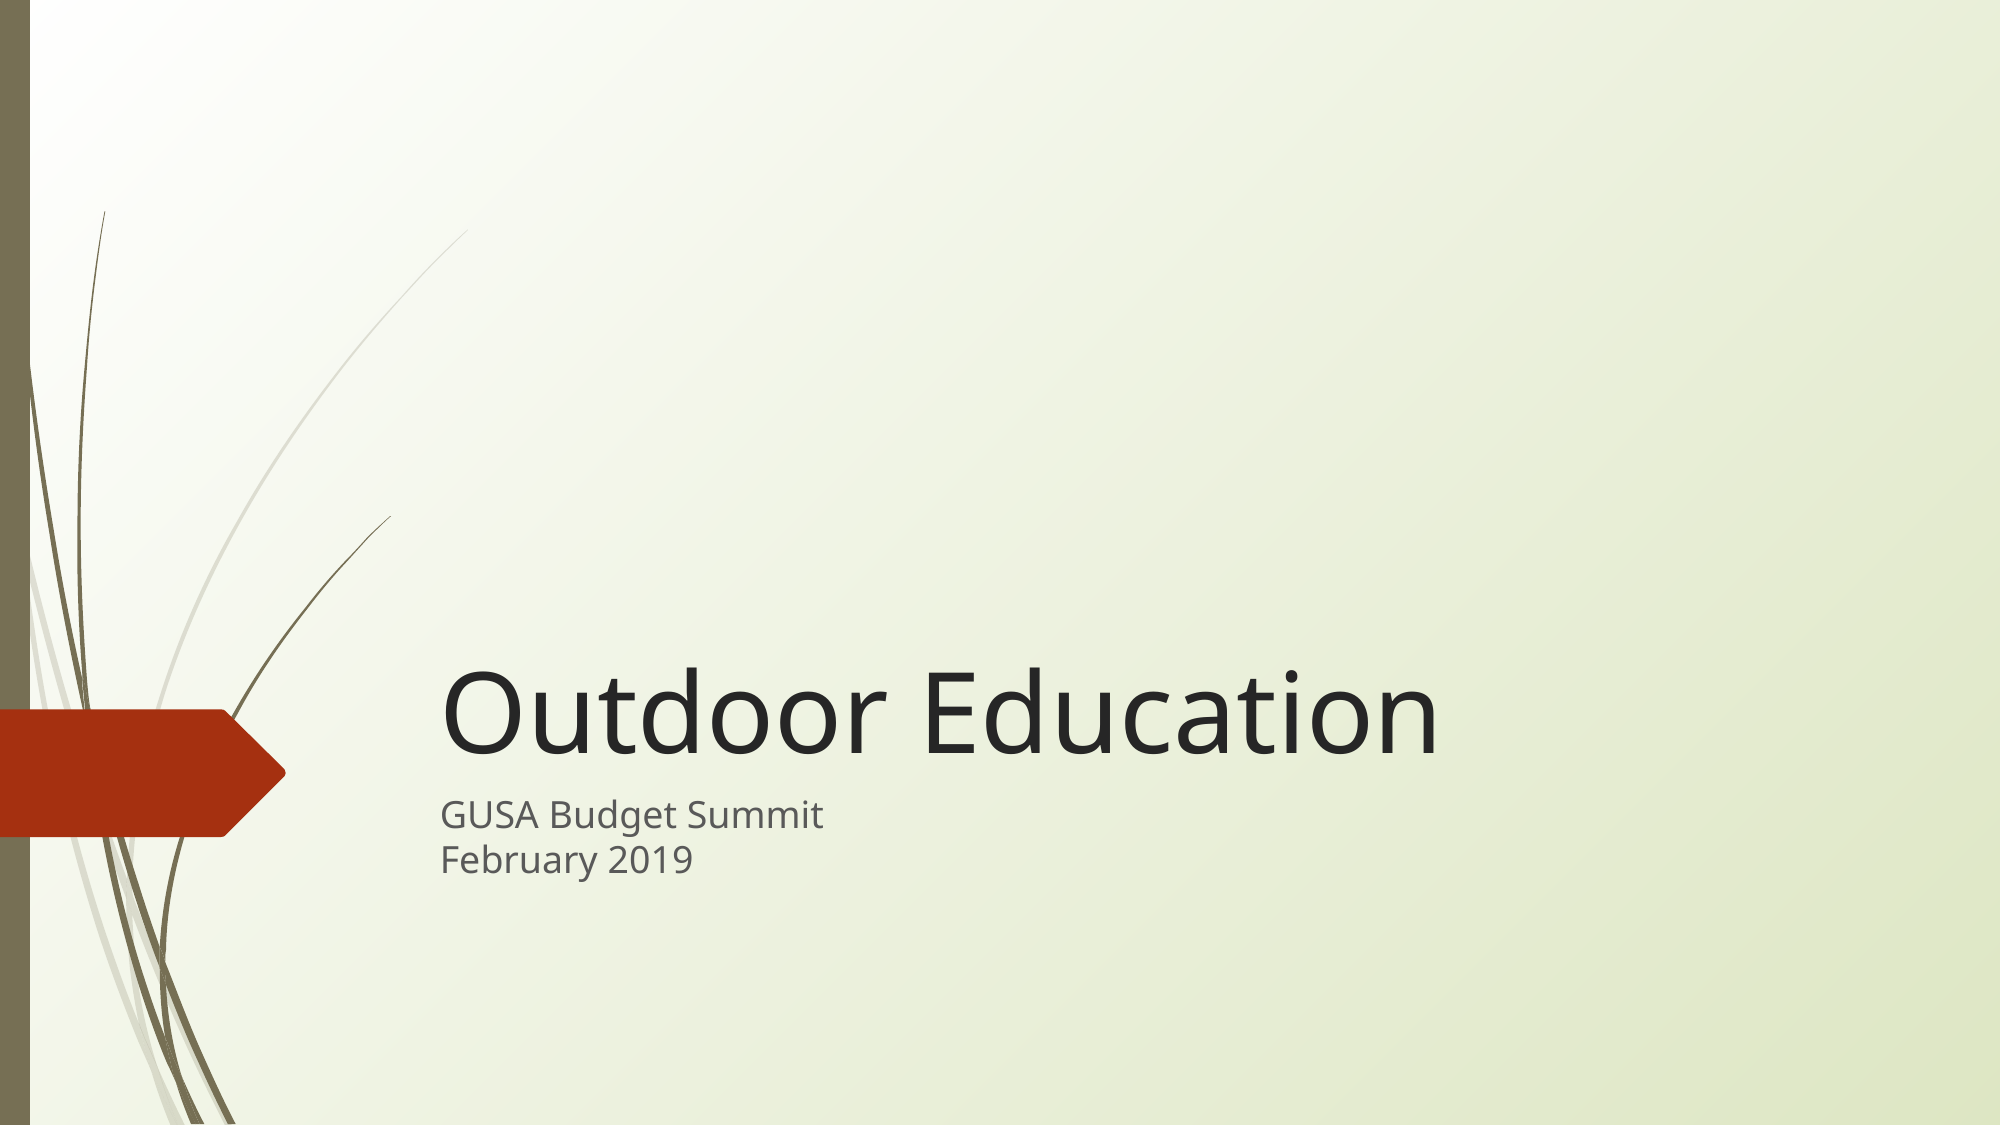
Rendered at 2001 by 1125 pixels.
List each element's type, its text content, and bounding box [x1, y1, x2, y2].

subtitle GUSA Budget Summit February 2019 [424, 783, 1888, 969]
title Outdoor Education [424, 412, 1888, 783]
